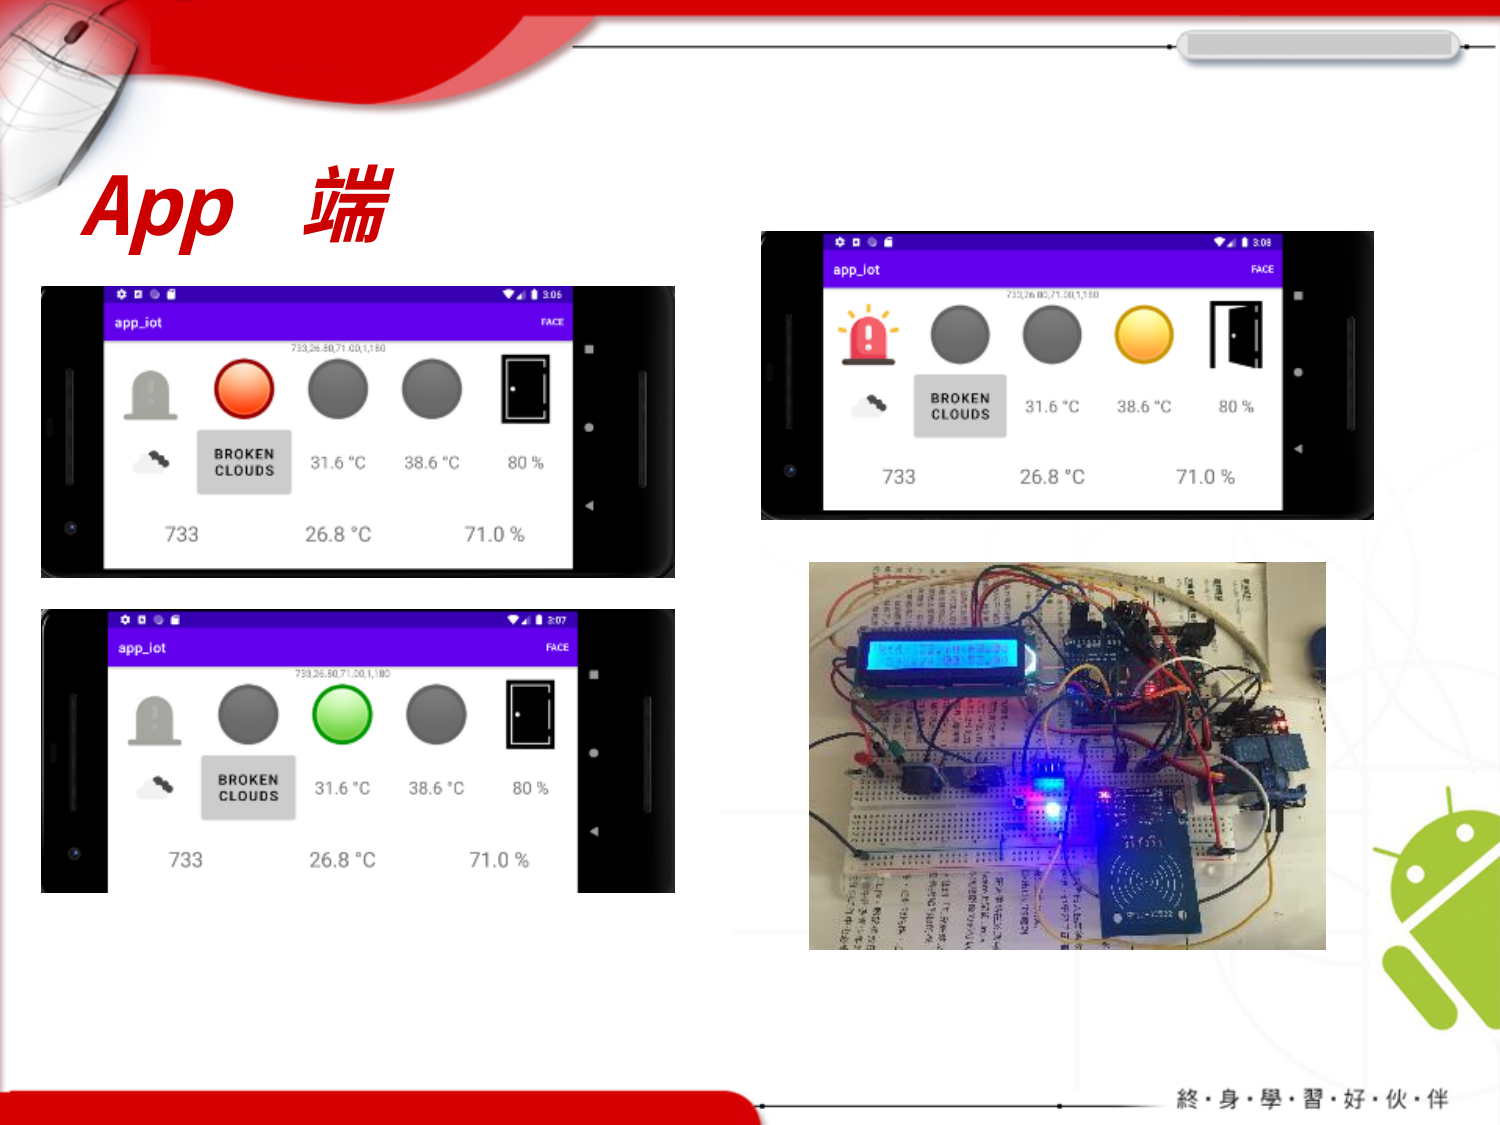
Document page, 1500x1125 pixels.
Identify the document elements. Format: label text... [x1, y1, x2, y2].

title App 端 [64, 136, 1416, 268]
picture [0, 0, 1500, 1125]
